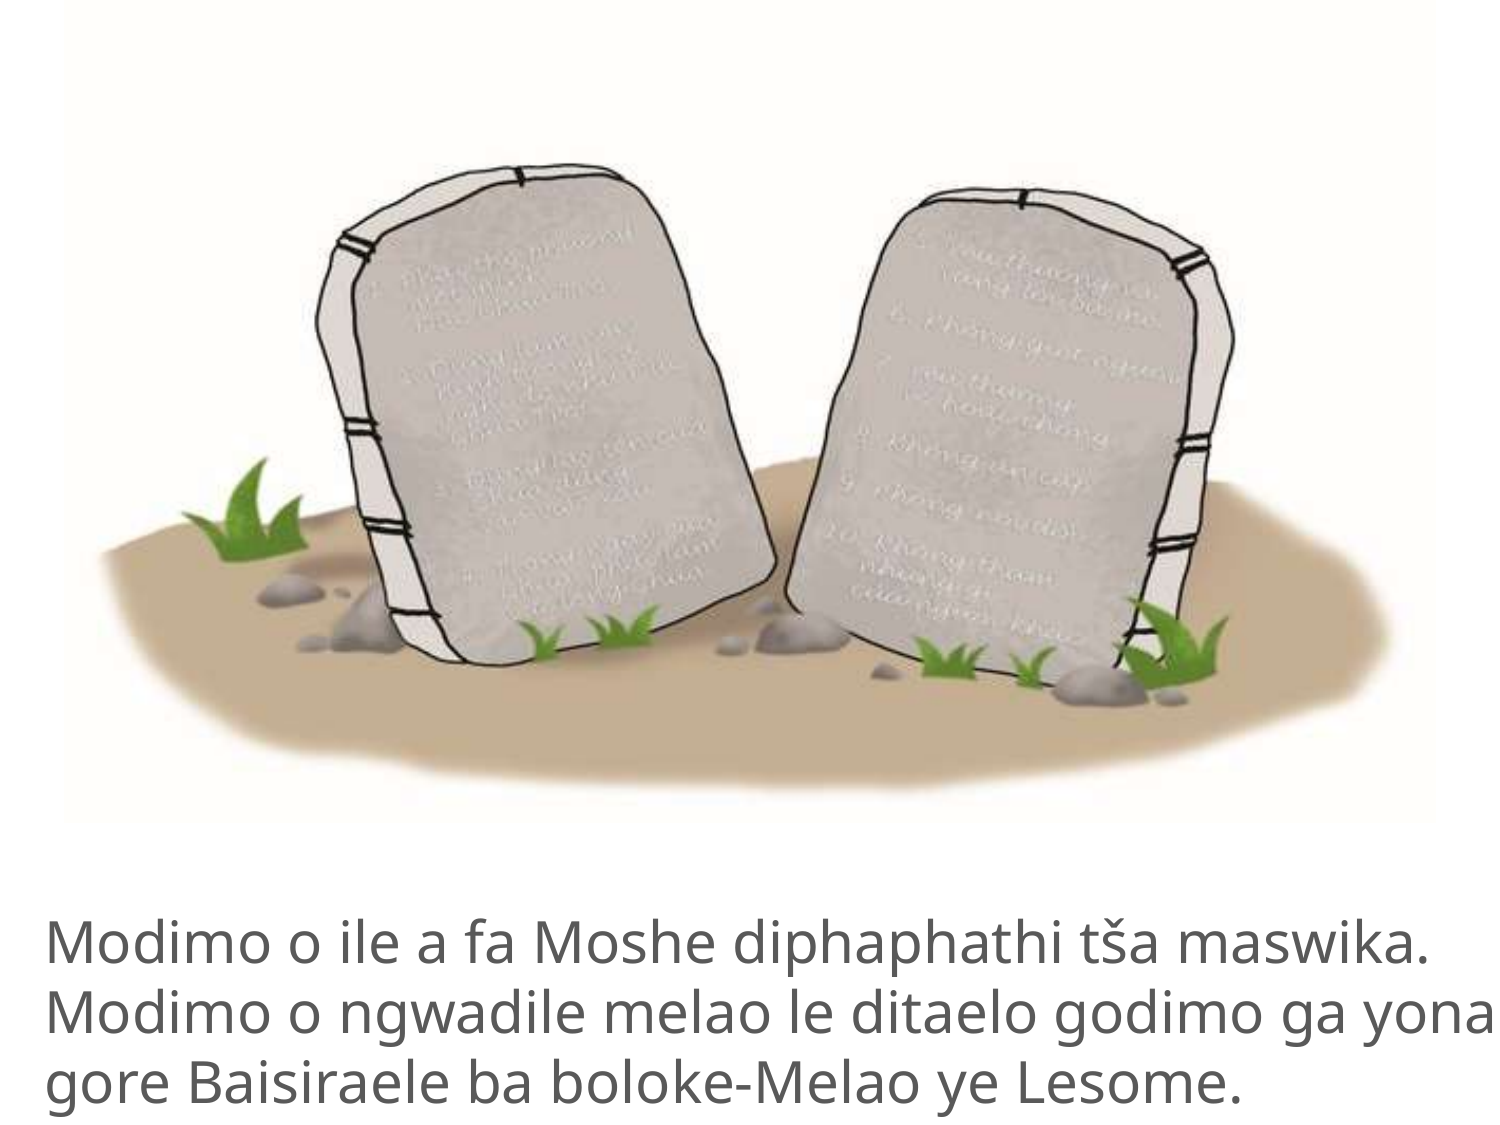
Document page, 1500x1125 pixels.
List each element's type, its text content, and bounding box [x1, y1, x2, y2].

text_box Modimo o ile a fa Moshe diphaphathi tša maswika. Modimo o ngwadile melao le ditaelo godimo ga yona gore Baisiraele ba boloke-Melao ye Lesome. [29, 897, 1500, 1123]
picture [64, 0, 1436, 823]
